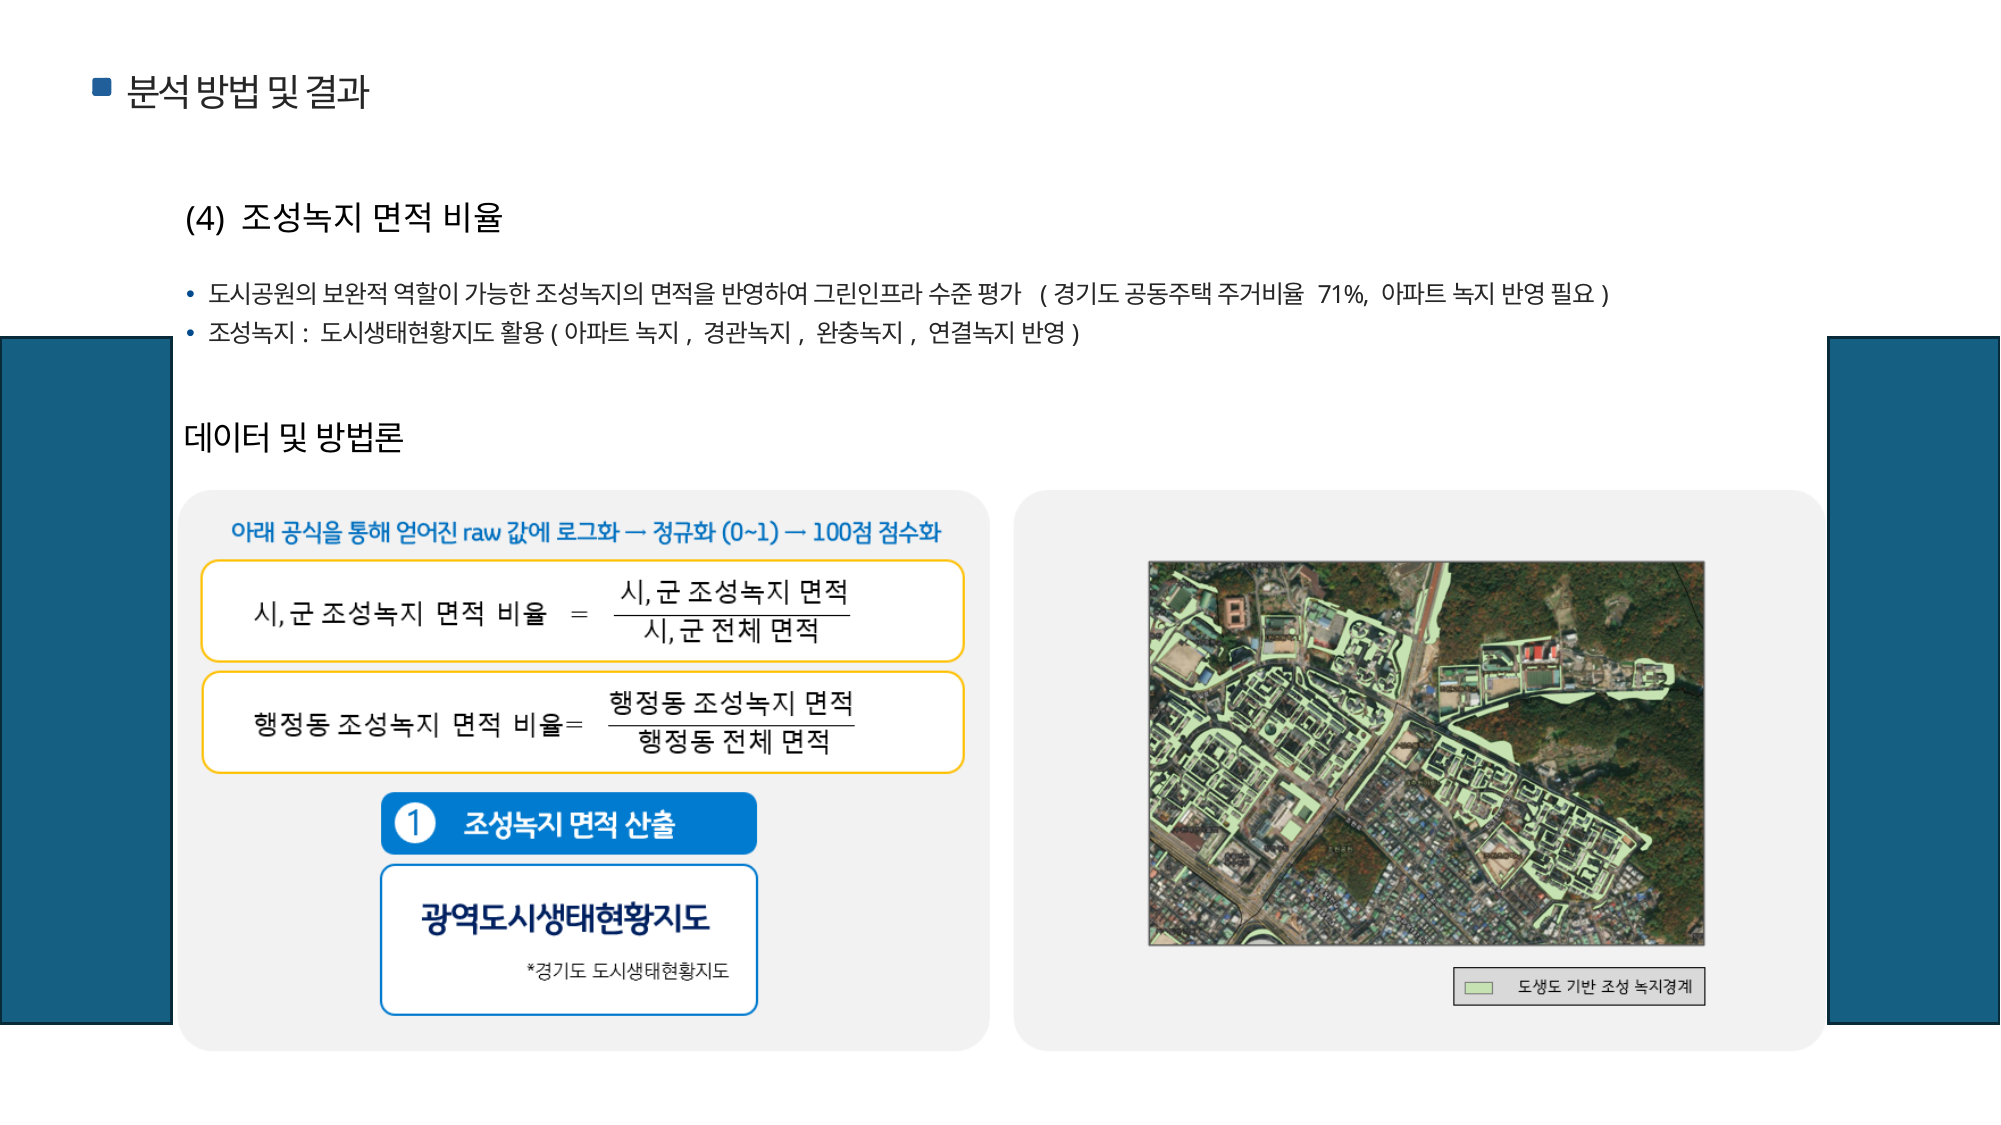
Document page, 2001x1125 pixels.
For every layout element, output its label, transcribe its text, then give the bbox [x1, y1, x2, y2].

text_box [1827, 336, 2000, 1025]
text_box 도시공원의 보완적 역할이 가능한 조성녹지의 면적을 반영하여 그린인프라 수준 평가 (경기도 공동주택 주거비율 71%, 아파트 녹지 반영 필요) 조성녹지: 도시생태현황지도 활용(아파트 녹지, 경관녹지, 완충녹지, 연결녹지 반영) [171, 262, 1877, 355]
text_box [91, 77, 112, 97]
picture [170, 480, 1836, 1059]
text_box [0, 336, 173, 1025]
text_box 데이터 및 방법론 [173, 417, 406, 458]
text_box (4) 조성녹지 면적 비율 [171, 189, 1835, 244]
text_box 분석 방법 및 결과 [111, 39, 593, 122]
